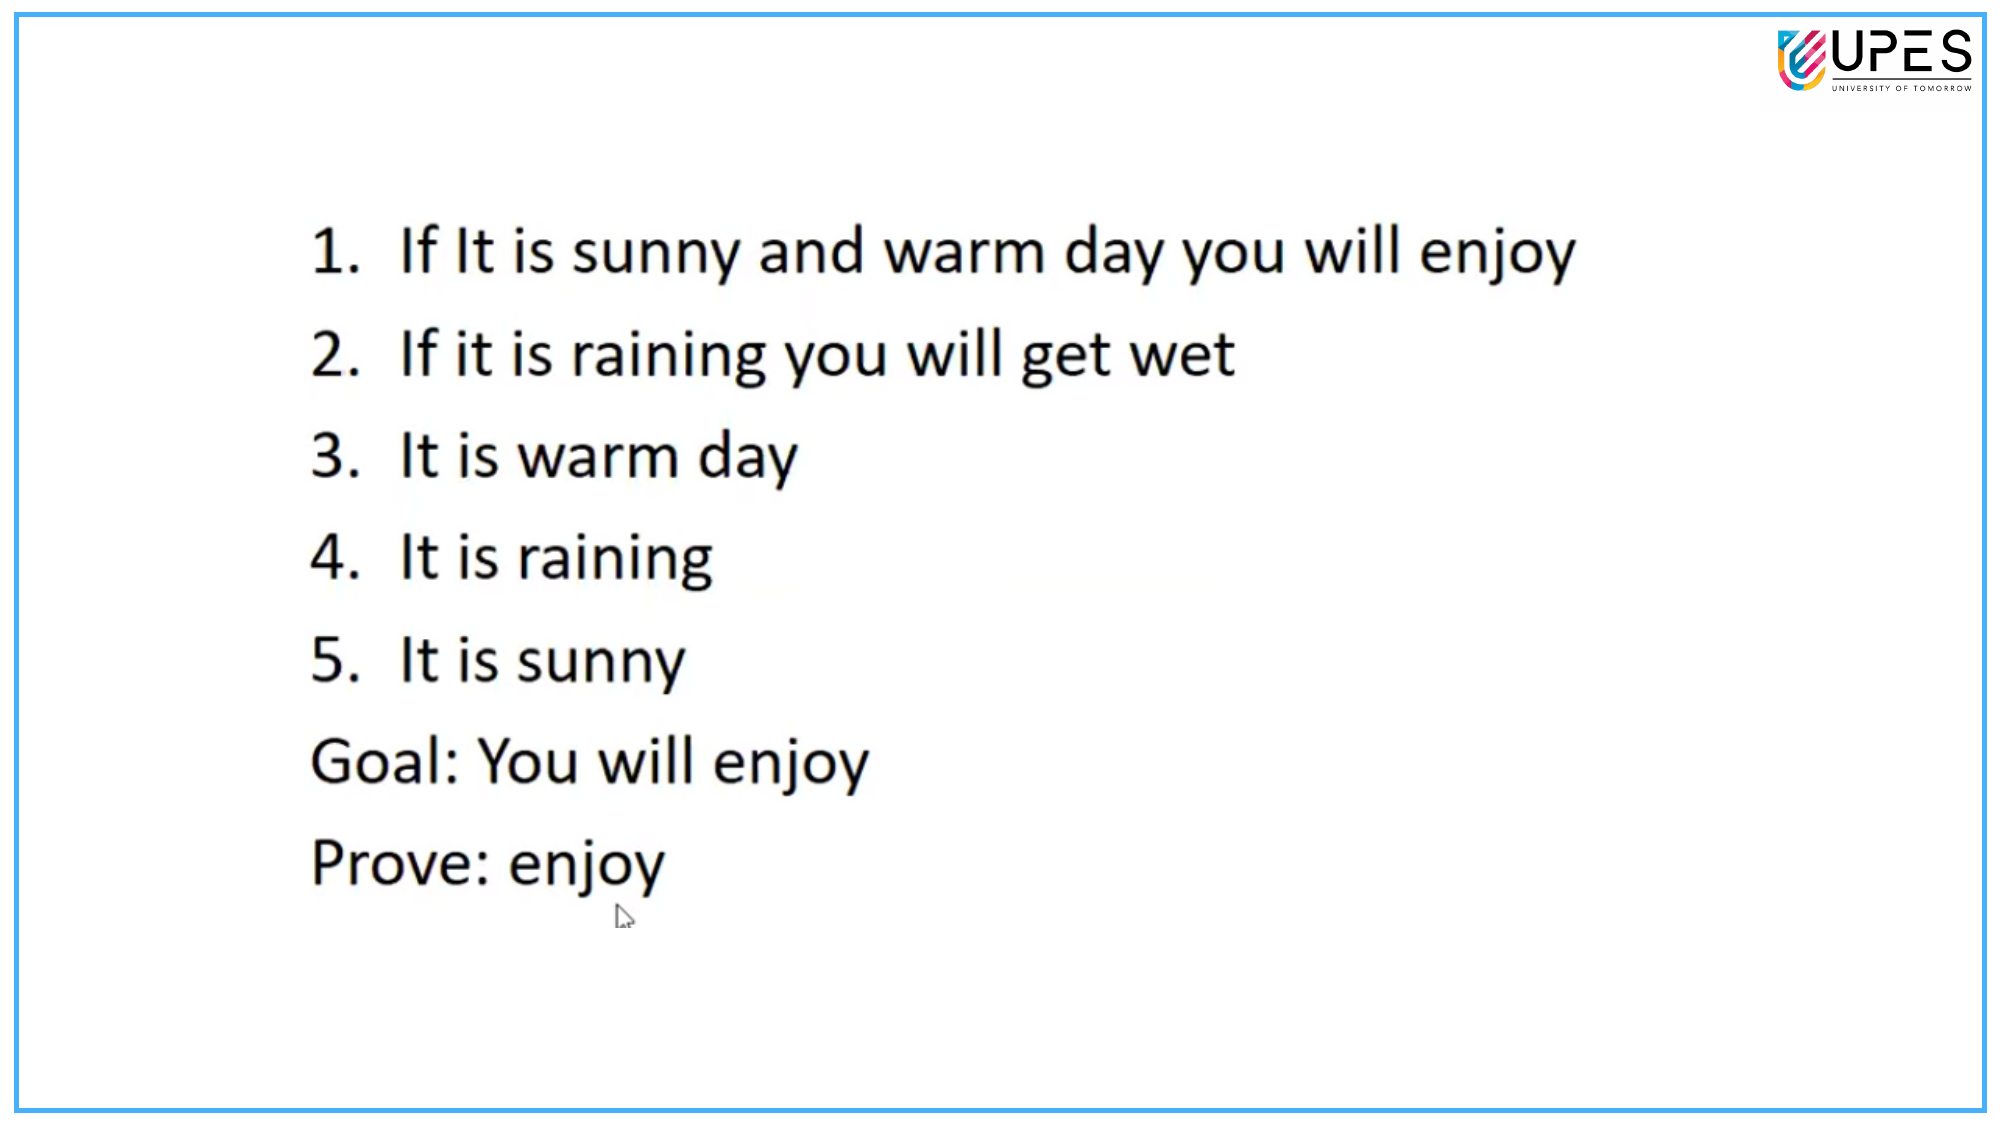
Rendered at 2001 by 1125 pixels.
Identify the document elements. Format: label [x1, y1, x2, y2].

picture [271, 196, 1728, 929]
picture [1758, 20, 1978, 110]
